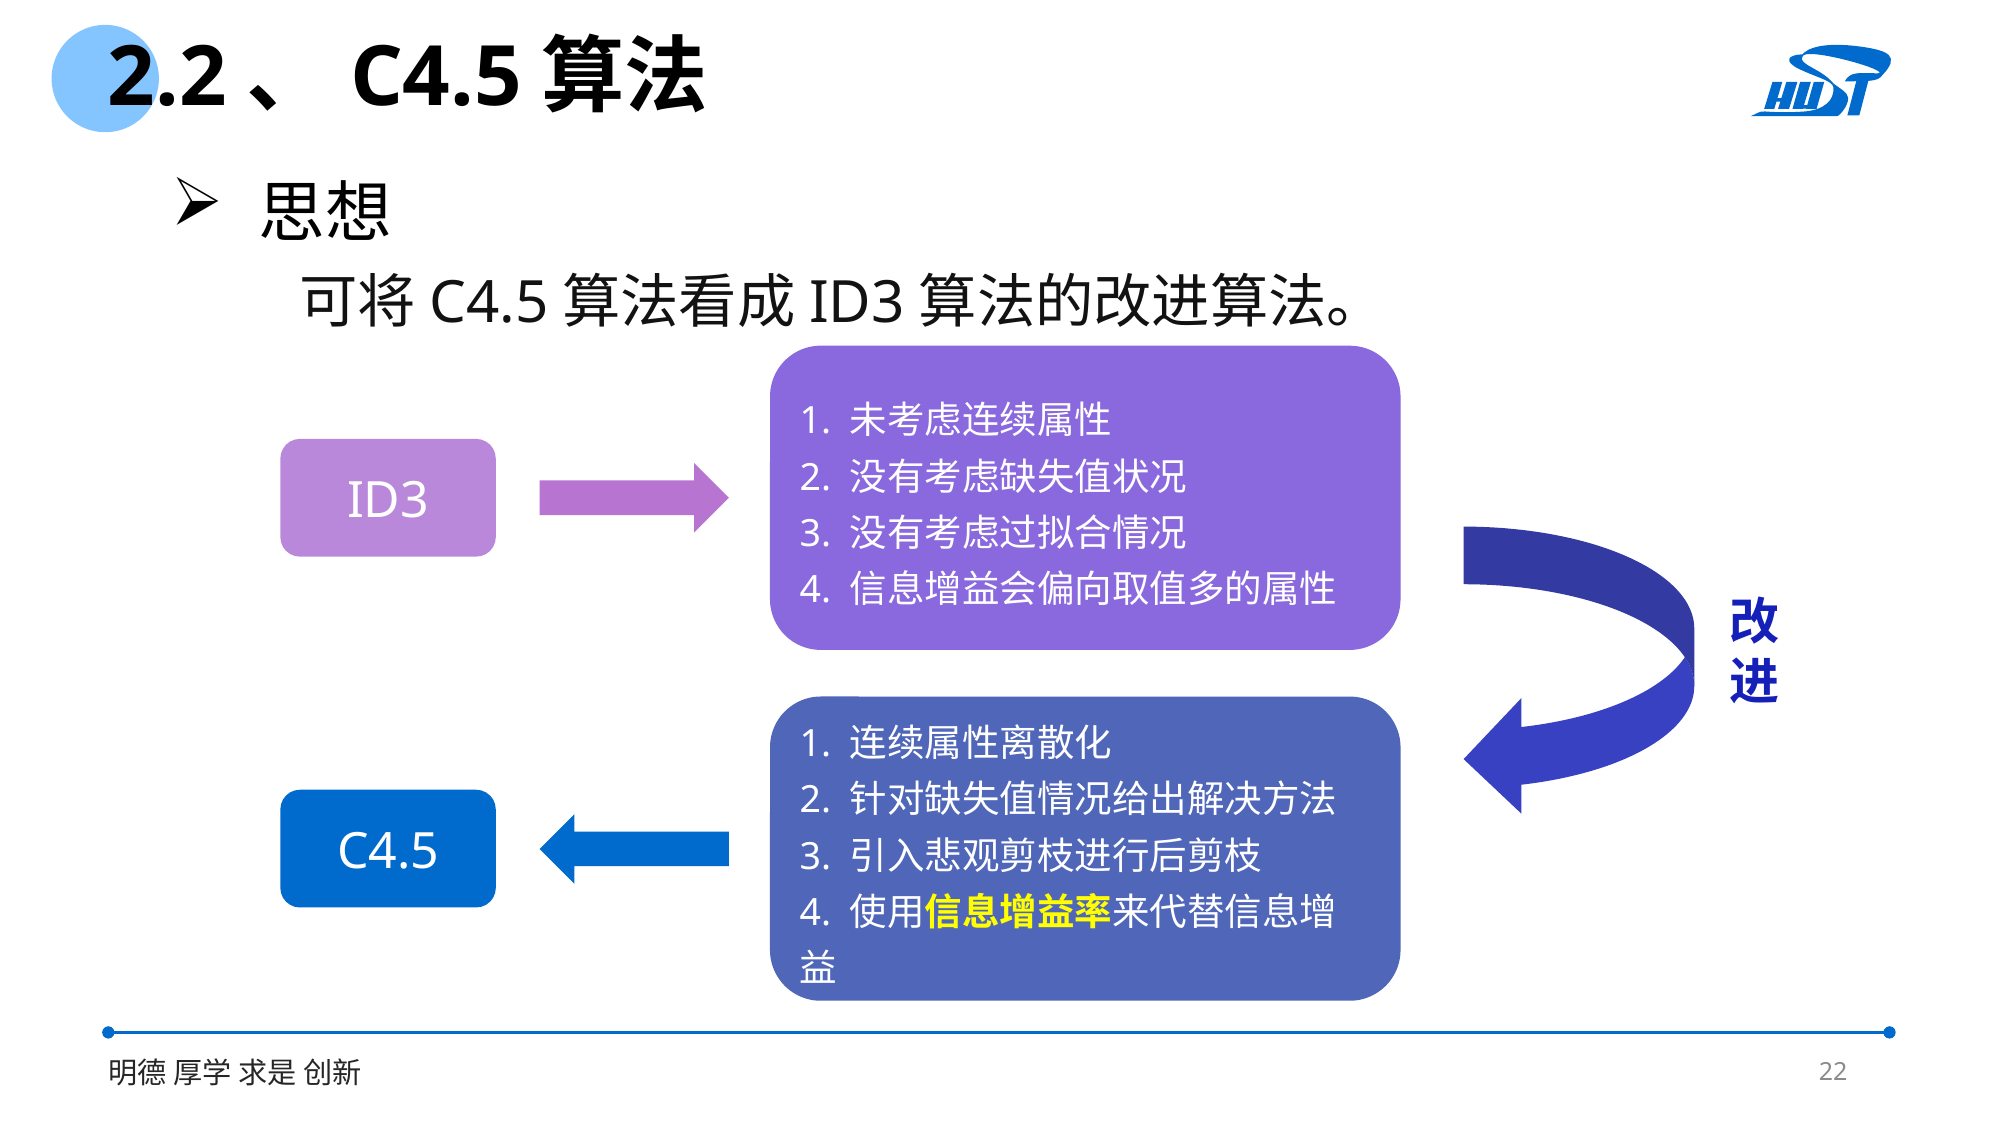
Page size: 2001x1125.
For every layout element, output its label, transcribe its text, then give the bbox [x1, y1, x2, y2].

list 2.2、C4.5算法 [93, 43, 1314, 114]
slide_number 22 [1412, 1042, 1863, 1103]
text_box 改进 [1714, 581, 1838, 717]
text_box 1. 连续属性离散化 2. 针对缺失值情况给出解决方法 3. 引入悲观剪枝进行后剪枝 4. 使用信息增益率来代替信息增益 [768, 695, 1402, 1002]
text_box 可将C4.5算法看成ID3算法的改进算法。 [179, 238, 1874, 342]
text_box ID3 [279, 437, 497, 558]
text_box [1462, 525, 1696, 816]
text_box [538, 460, 731, 535]
text_box C4.5 [279, 788, 497, 909]
text_box 思想 [156, 146, 407, 257]
text_box [538, 811, 730, 887]
text_box 1. 未考虑连续属性 2. 没有考虑缺失值状况 3. 没有考虑过拟合情况 4. 信息增益会偏向取值多的属性 [768, 344, 1402, 651]
